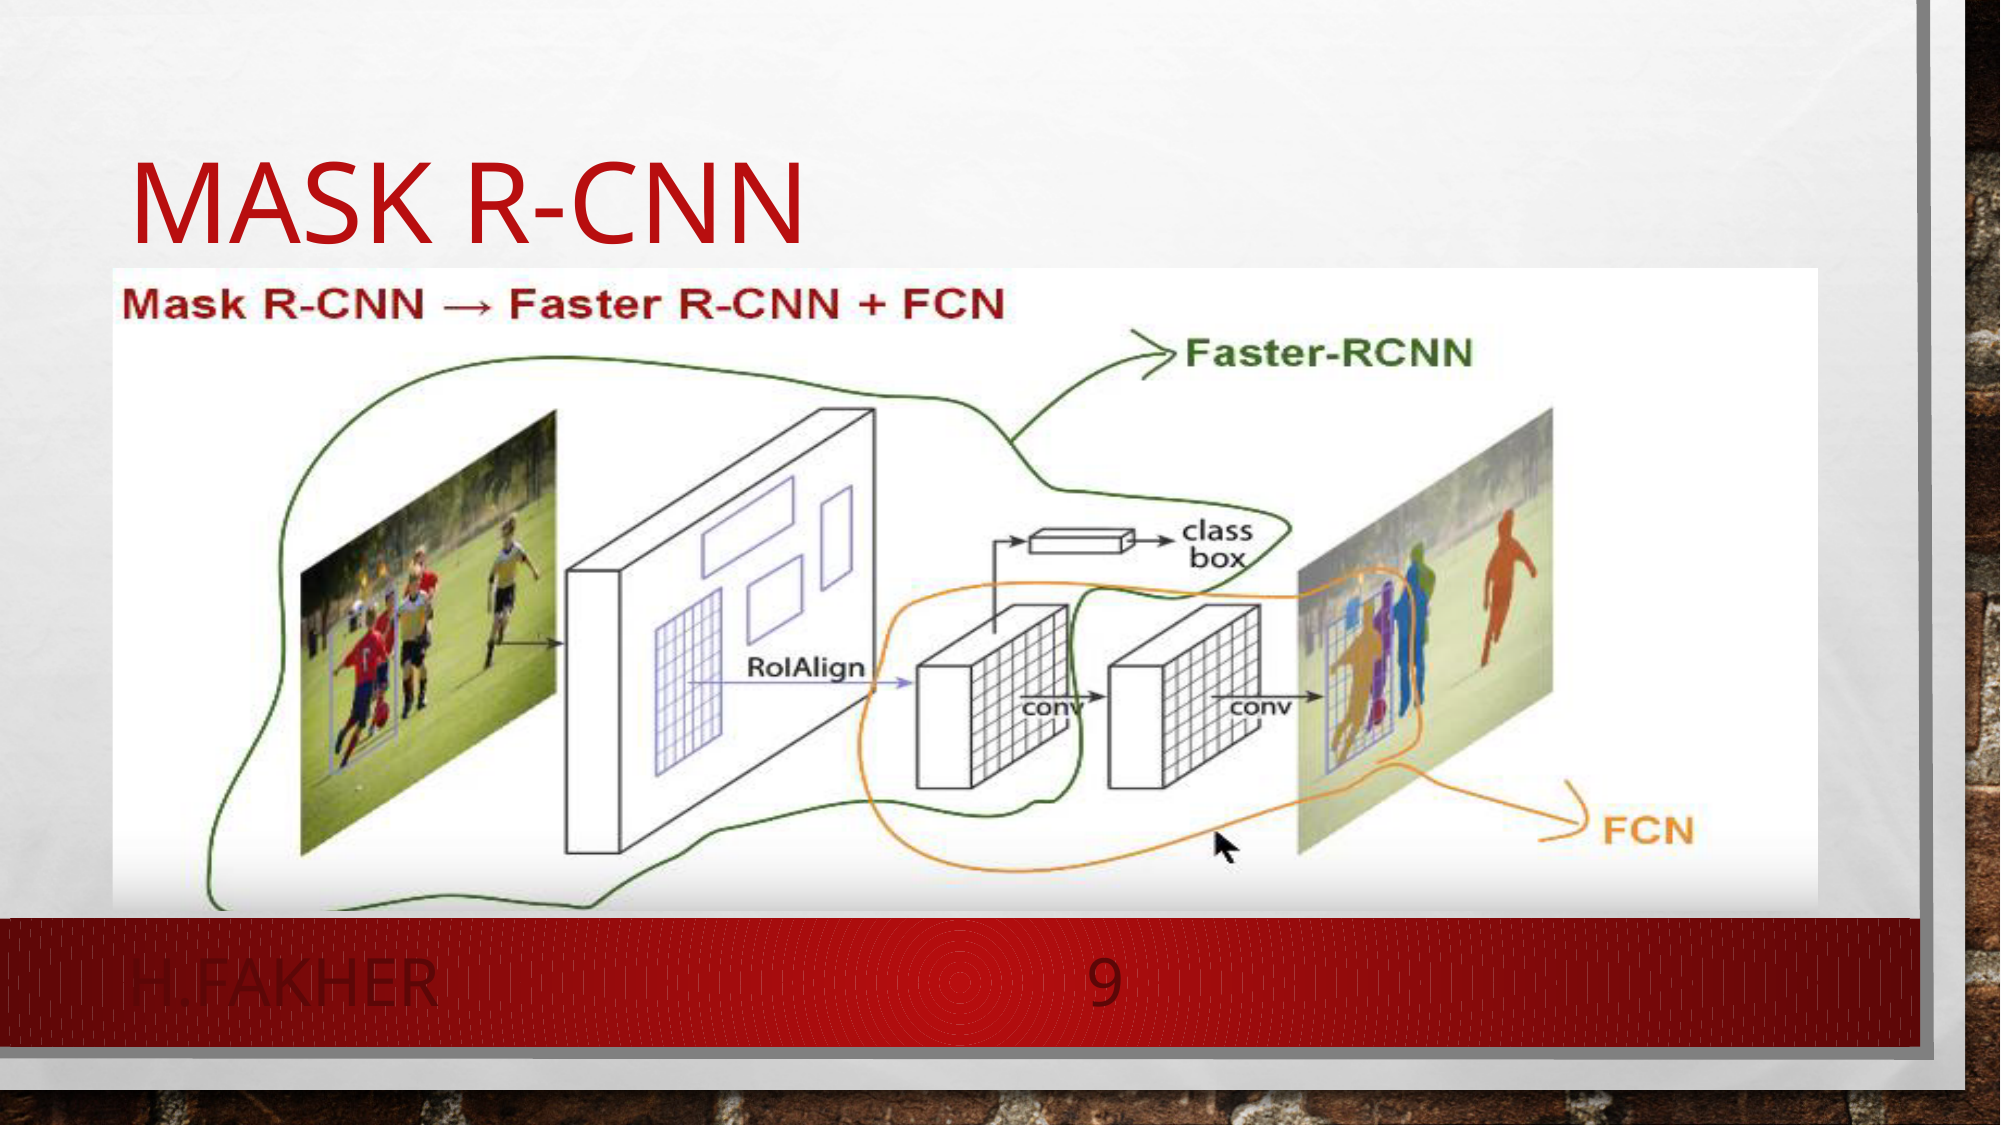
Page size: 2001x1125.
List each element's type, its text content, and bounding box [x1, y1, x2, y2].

footer H.Fakher [112, 944, 1015, 1027]
picture [0, 0, 2000, 1125]
title Mask R-CNN [112, 112, 1818, 268]
picture [112, 268, 1819, 911]
slide_number 9 [1031, 944, 1181, 1027]
